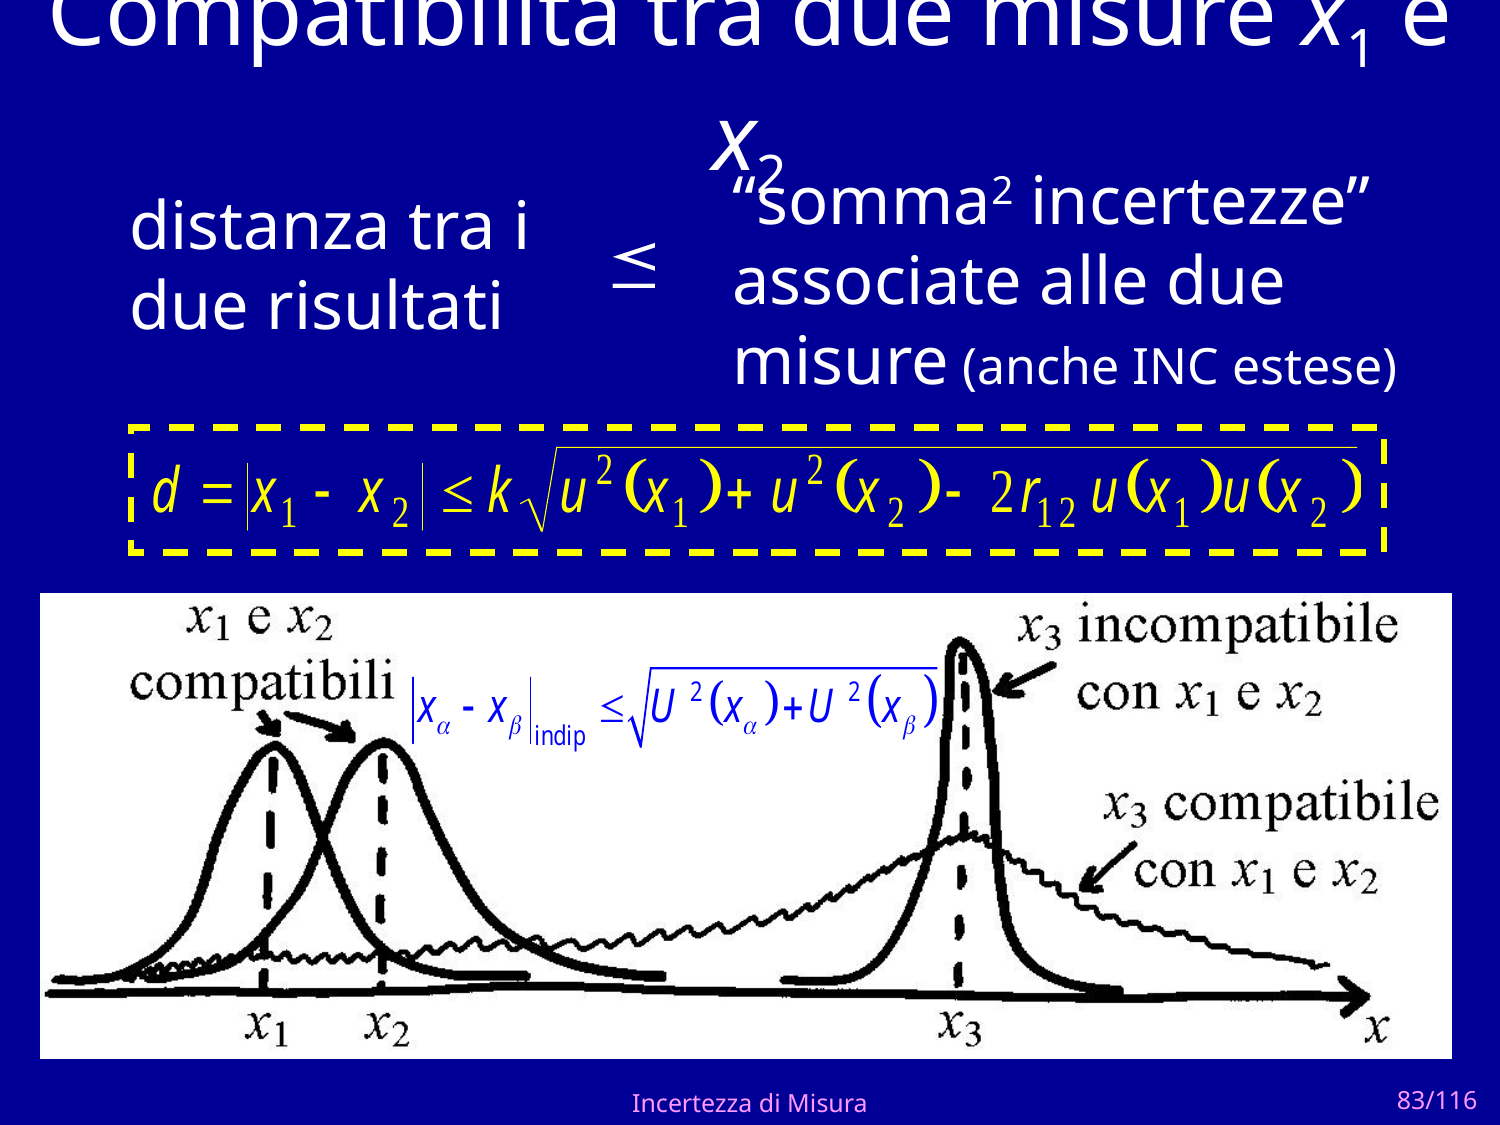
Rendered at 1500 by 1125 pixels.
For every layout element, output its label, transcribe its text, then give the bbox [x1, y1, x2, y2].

text_box [131, 427, 1384, 553]
footer Incertezza di Misura [0, 1091, 1500, 1125]
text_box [114, 150, 1422, 409]
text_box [148, 441, 1361, 536]
title Compatibilità tra due misure x1 e x2 [0, 0, 1500, 166]
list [40, 593, 1452, 1059]
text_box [406, 655, 944, 761]
